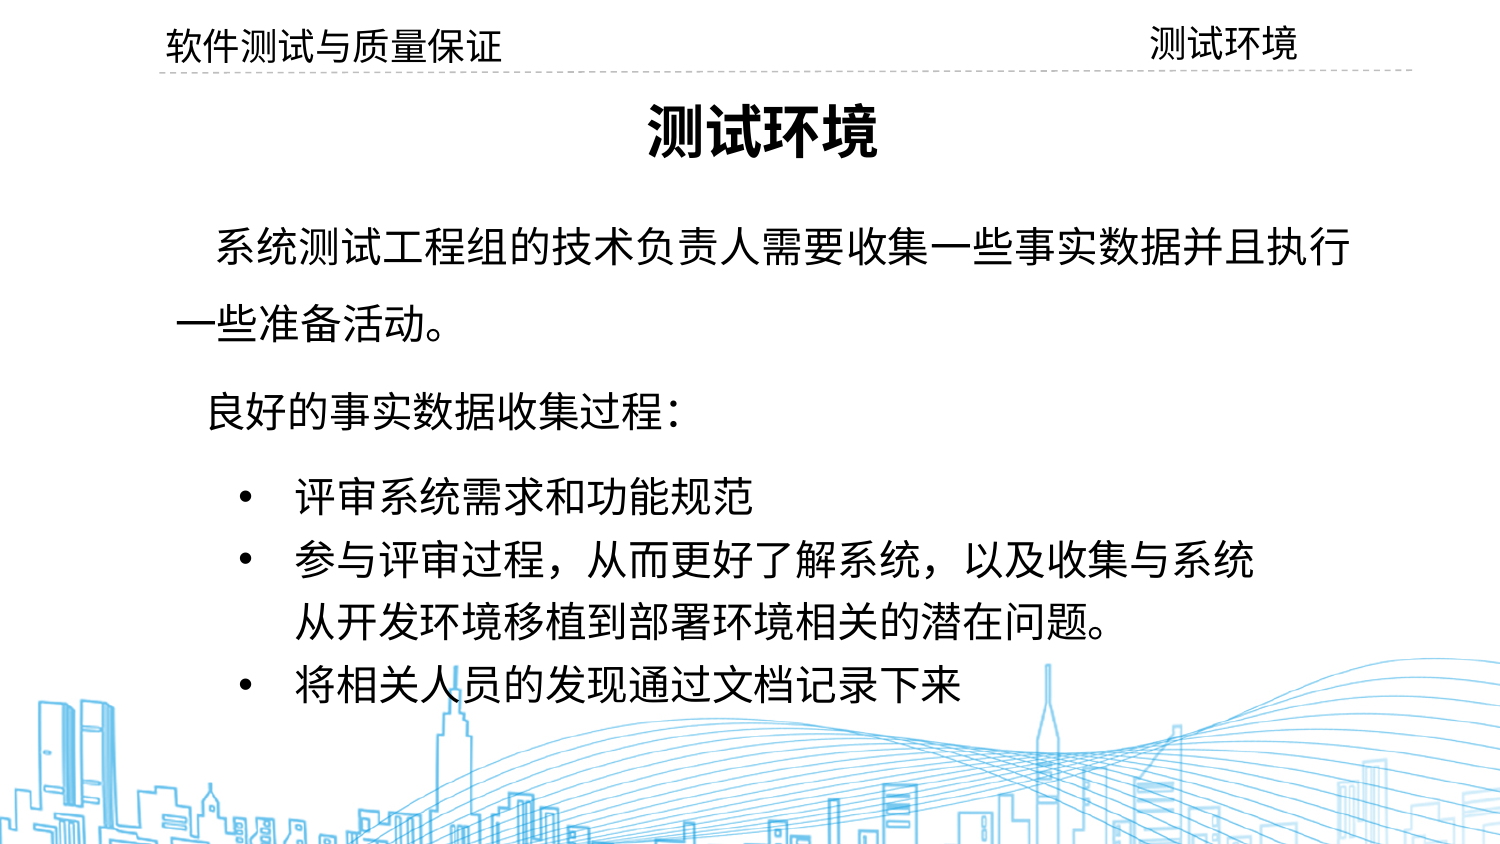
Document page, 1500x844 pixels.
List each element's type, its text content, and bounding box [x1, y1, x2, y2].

text_box 软件测试与质量保证 [150, 15, 609, 76]
text_box 测试环境 [1002, 12, 1447, 72]
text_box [159, 69, 1417, 74]
text_box 测试环境 [465, 87, 1061, 173]
picture [0, 0, 1500, 844]
text_box 系统测试工程组的技术负责人需要收集一些事实数据并且执行一些准备活动。 良好的事实数据收集过程： [157, 188, 1369, 430]
list 评审系统需求和功能规范 参与评审过程，从而更好了解系统，以及收集与系统从开发环境移植到部署环境相关的潜在问题。 将相关人员的发现通过文档记录下来 [223, 450, 1276, 794]
